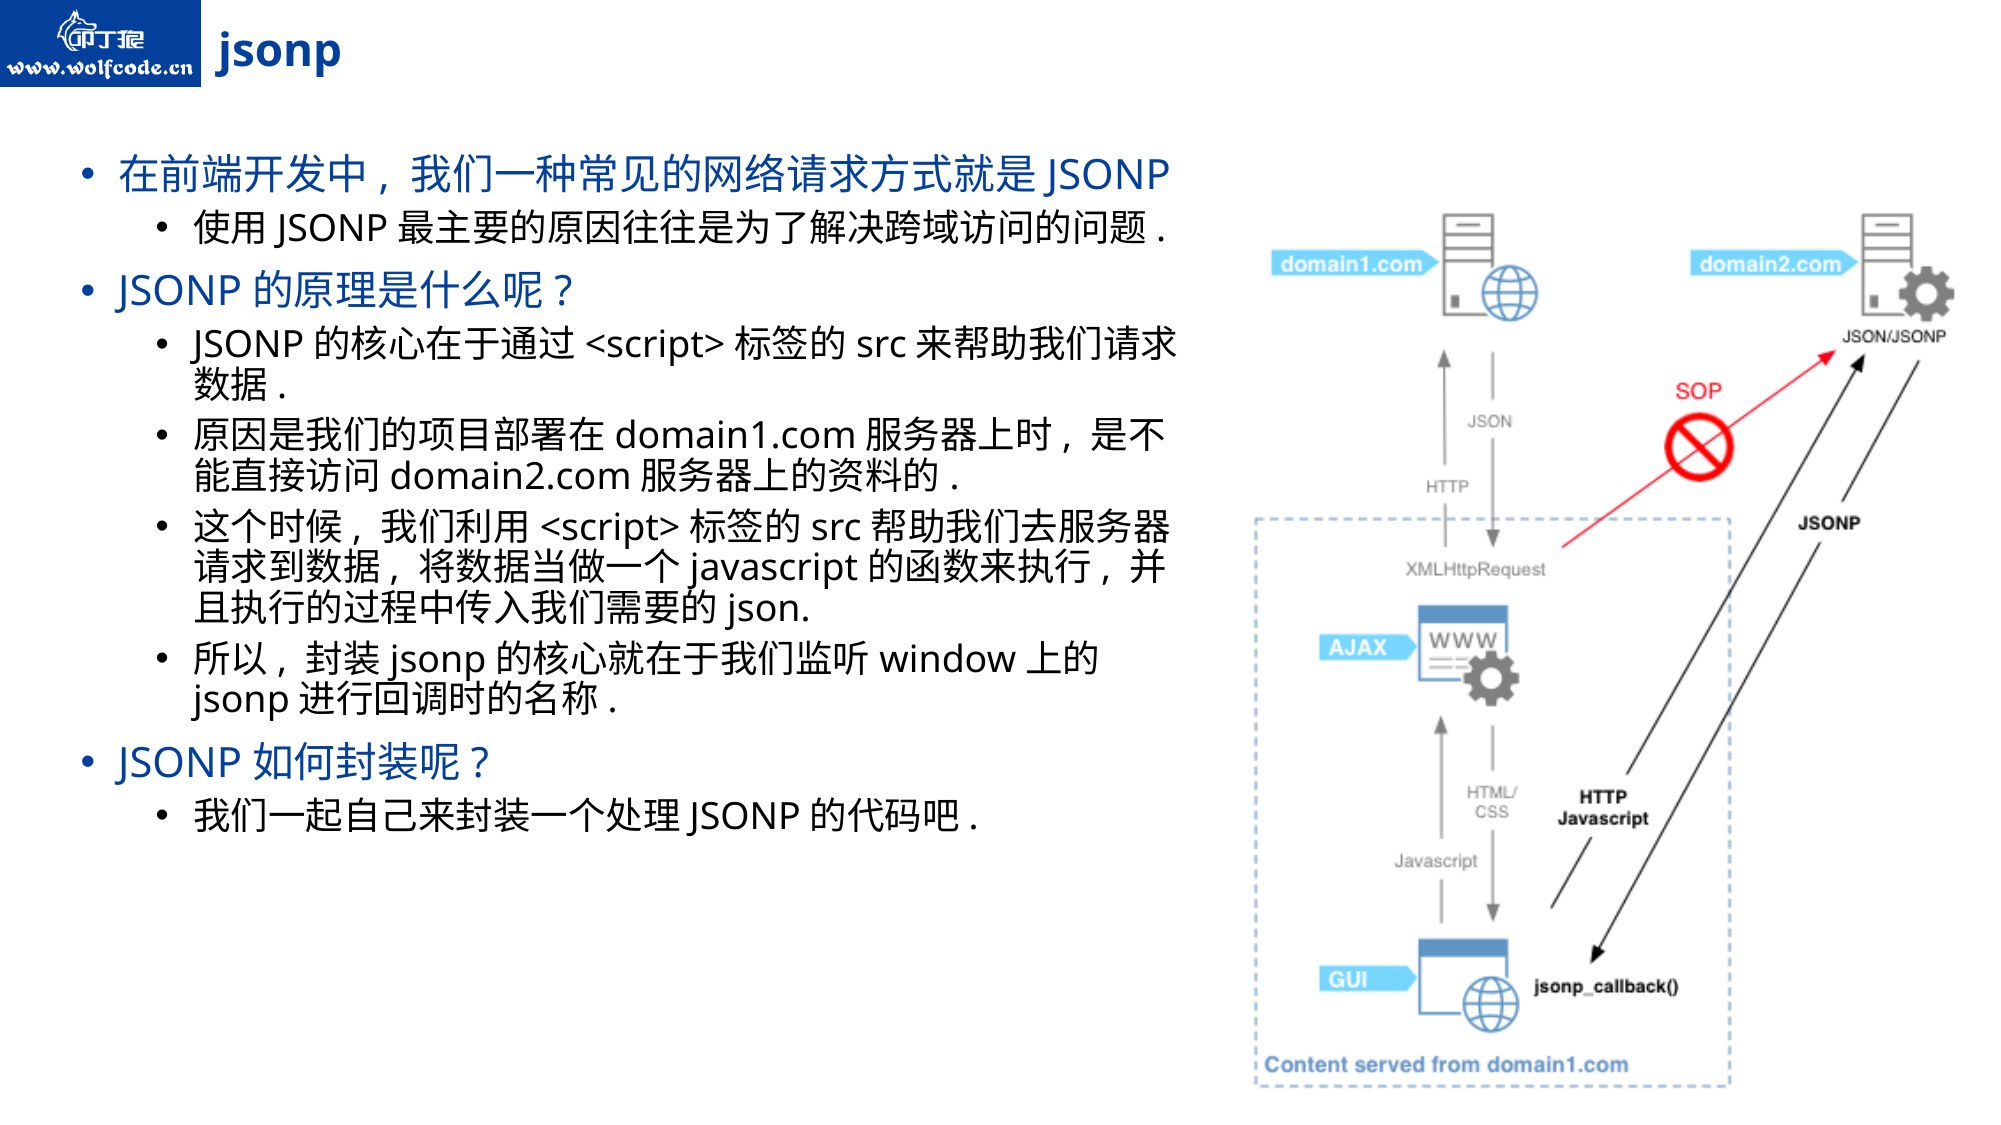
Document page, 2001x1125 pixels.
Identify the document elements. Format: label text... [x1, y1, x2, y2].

title jsonp [203, 20, 2000, 97]
list 在前端开发中, 我们一种常见的网络请求方式就是JSONP 使用JSONP最主要的原因往往是为了解决跨域访问的问题. JSONP的原理是什么呢? JSONP的核心在于通过<script>标签的src来帮助我们请求数据. 原因是我们的项目部署在domain1.com服务器上时, 是不能直接访问domain2.com服务器上的资料的. 这个时候, 我们利用<script>标签的src帮助我们去服务器请求到数据, 将数据当做一个javascript的函数来执行, 并且执行的过程中传入我们需要的json. 所以, 封装jsonp的核心就在于我们监听window上的jsonp进行回调时的名称. JSONP如何封装呢? 我们一起自己来封装一个处理JSONP的代码吧. [65, 145, 1209, 1014]
picture [1235, 196, 1974, 1106]
picture [0, 0, 201, 87]
